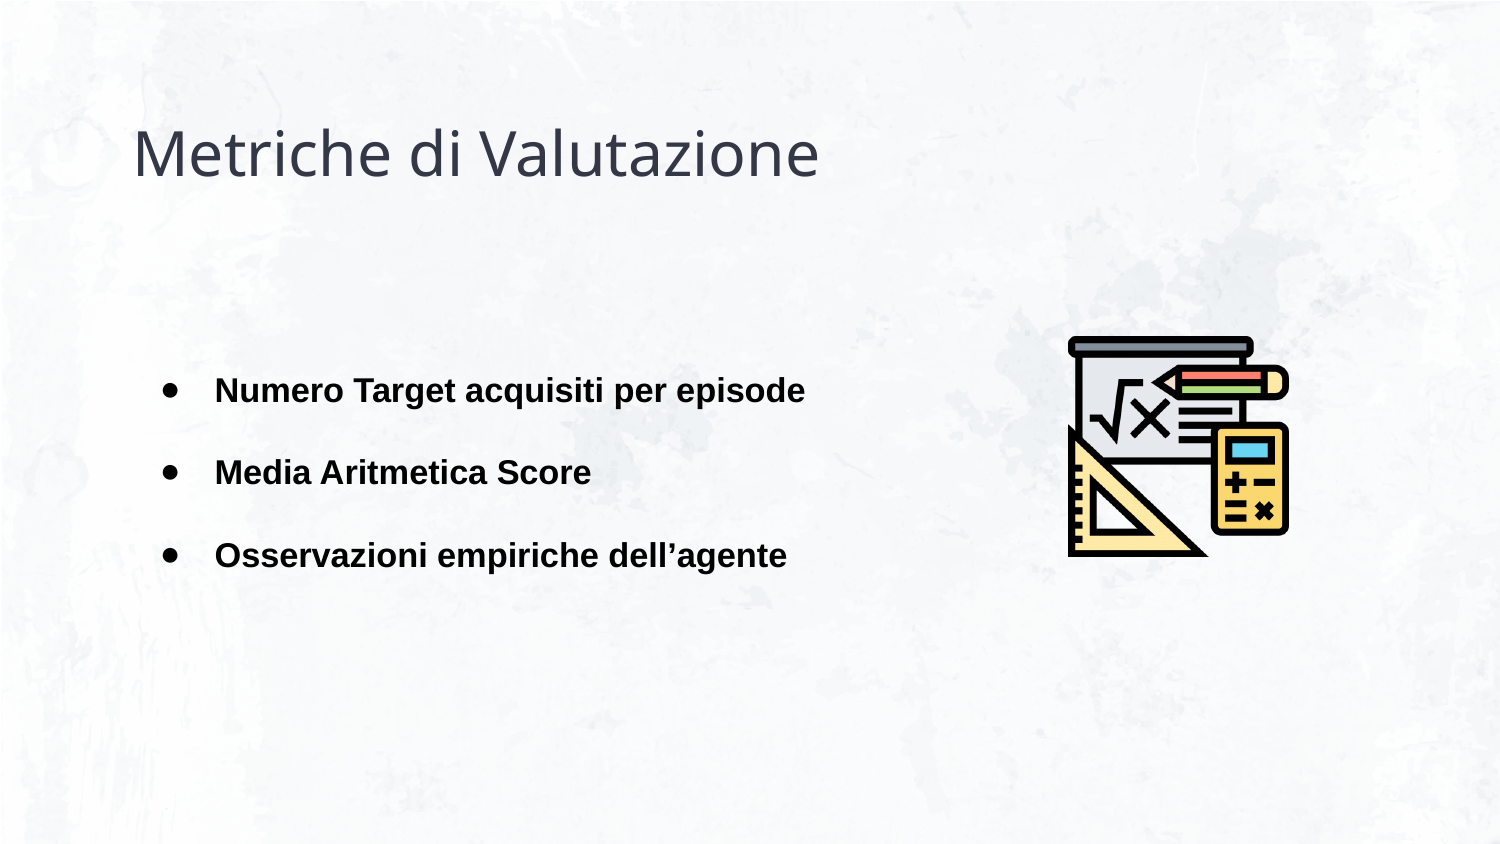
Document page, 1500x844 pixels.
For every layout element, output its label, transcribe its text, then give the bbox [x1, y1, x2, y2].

picture [2, 2, 1500, 844]
title Metriche di Valutazione [117, 87, 1383, 204]
list Numero Target acquisiti per episode Media Aritmetica Score Osservazioni empiriche dell’agente [124, 311, 1390, 533]
